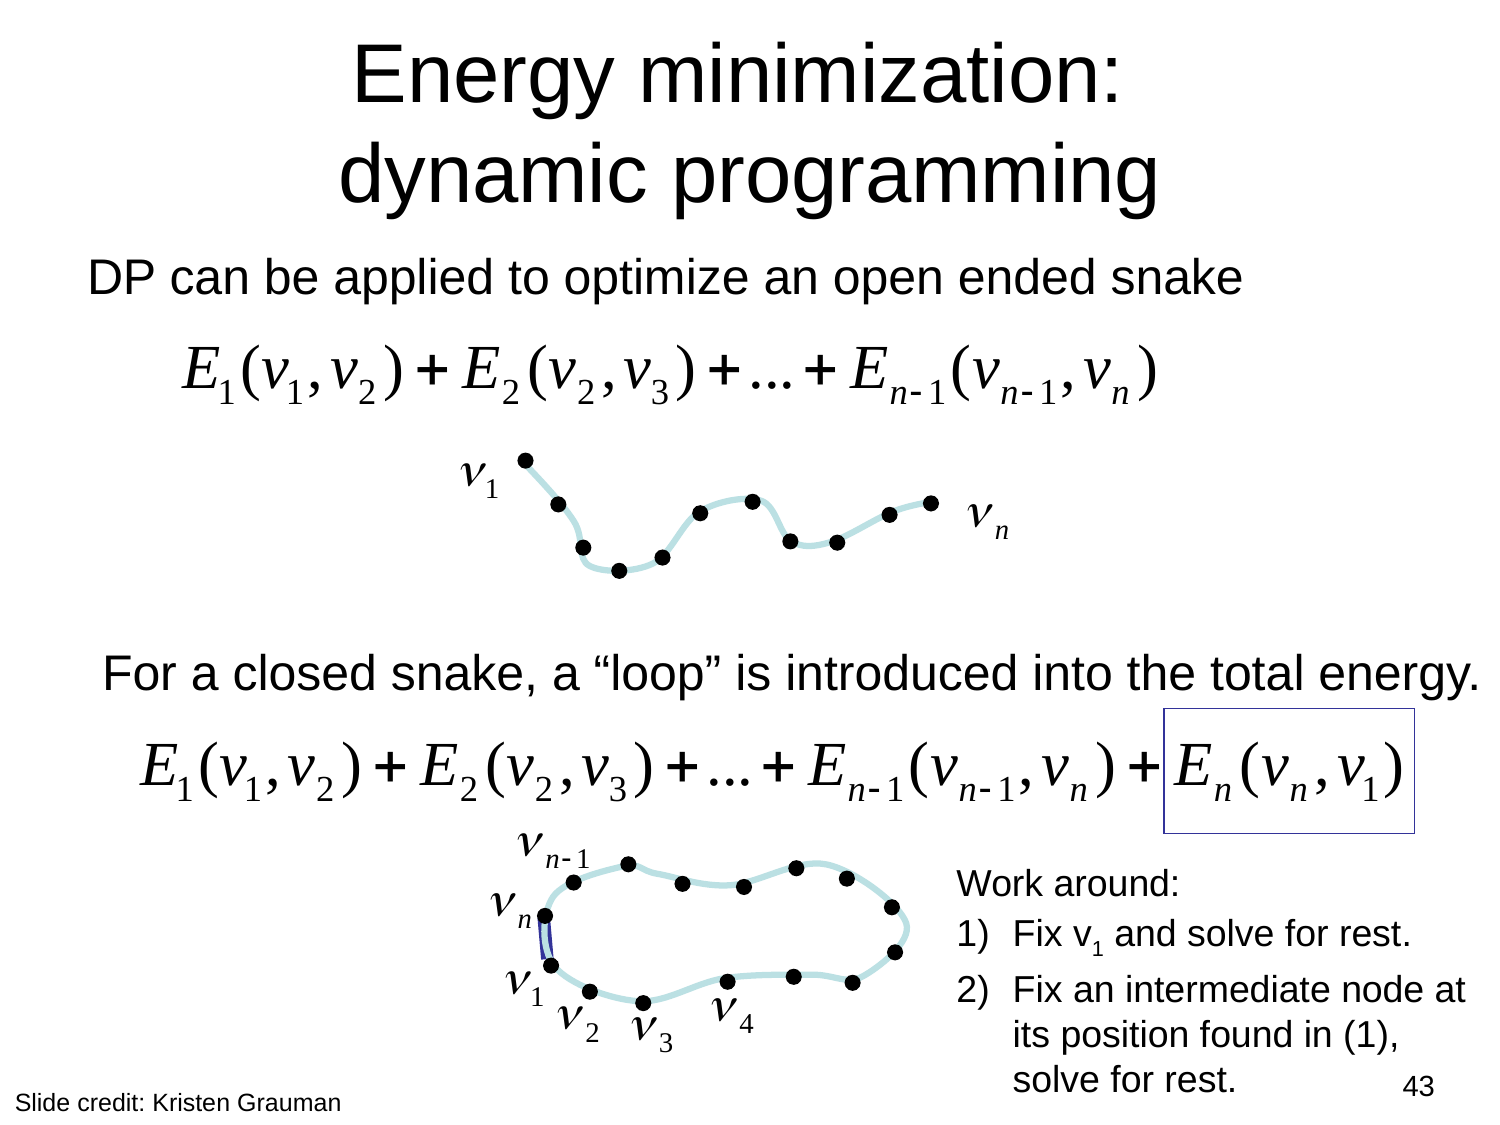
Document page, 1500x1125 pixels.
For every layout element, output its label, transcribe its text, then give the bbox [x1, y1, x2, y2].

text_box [170, 325, 1169, 420]
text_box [543, 708, 1415, 722]
text_box Work around: Fix v1 and solve for rest. Fix an intermediate node at its position found in (1), solve for rest. [1420, 851, 1491, 1108]
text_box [128, 722, 1414, 1065]
text_box Slide credit: Kristen Grauman [0, 1079, 975, 1125]
text_box For a closed snake, a “loop” is introduced into the total energy. [87, 633, 1498, 708]
text_box Energy minimization: dynamic programming [0, 24, 1500, 213]
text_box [455, 436, 1017, 579]
text_box DP can be applied to optimize an open ended snake [72, 237, 1274, 312]
text_box Work around: Fix v1 and solve for rest. Fix an intermediate node at its position found in (1), solve for rest. [941, 1073, 1099, 1108]
slide_number 43 [1099, 1059, 1451, 1125]
